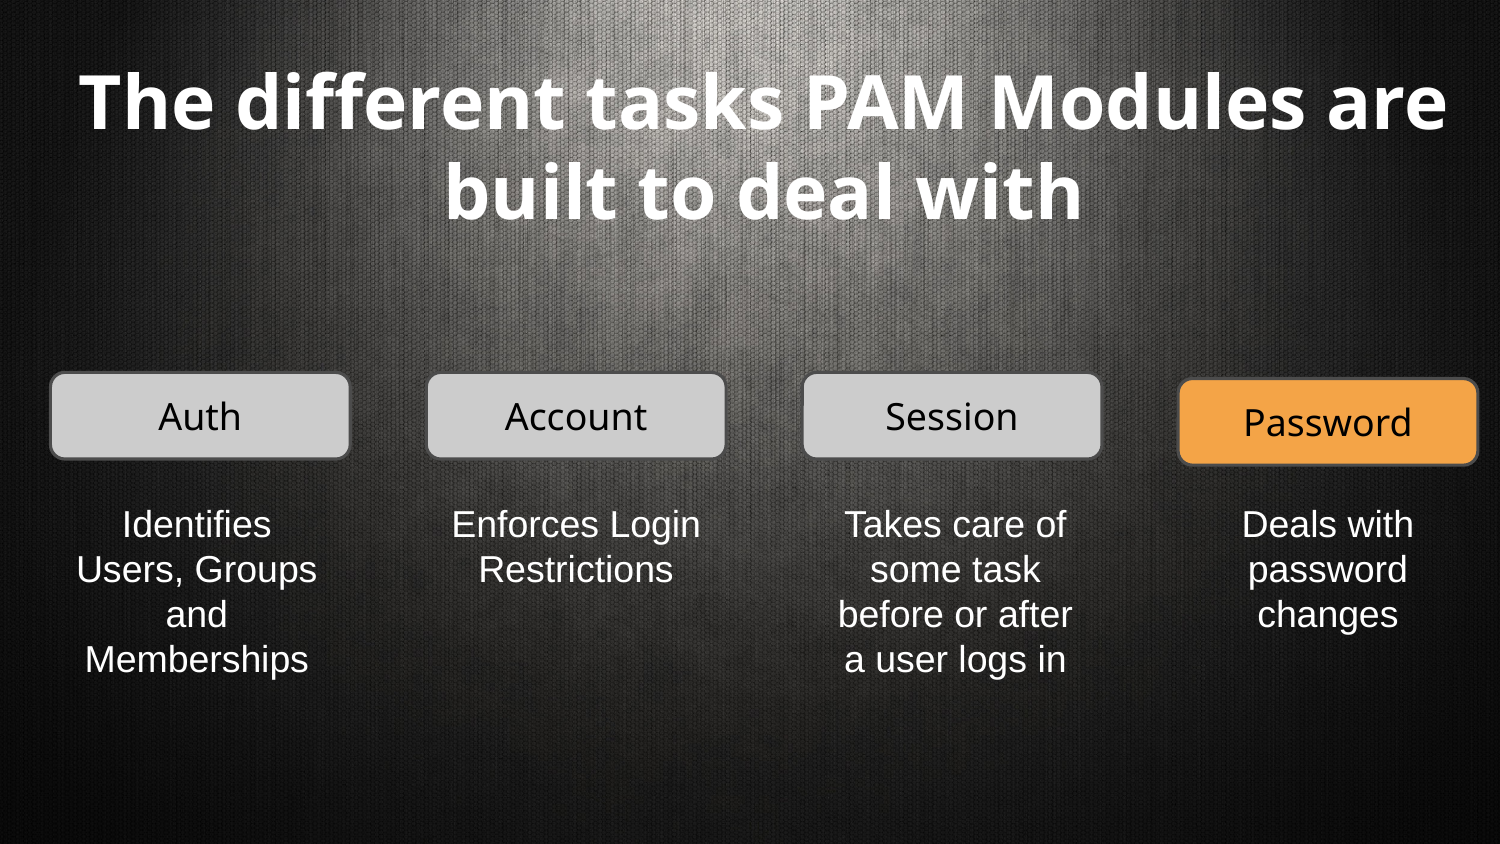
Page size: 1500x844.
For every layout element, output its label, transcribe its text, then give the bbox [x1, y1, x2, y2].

text_box Auth [50, 372, 351, 460]
text_box Account [426, 372, 727, 460]
text_box Takes care of some task before or after a user logs in [813, 484, 1098, 828]
title The different tasks PAM Modules are built to deal with [50, 108, 1478, 250]
text_box Deals with password changes [1185, 484, 1471, 828]
text_box Enforces Login Restrictions [433, 484, 719, 828]
text_box Identifies Users, Groups and Memberships [54, 484, 339, 828]
picture [0, 0, 1500, 844]
text_box Session [802, 372, 1103, 460]
text_box Password [1178, 378, 1478, 466]
